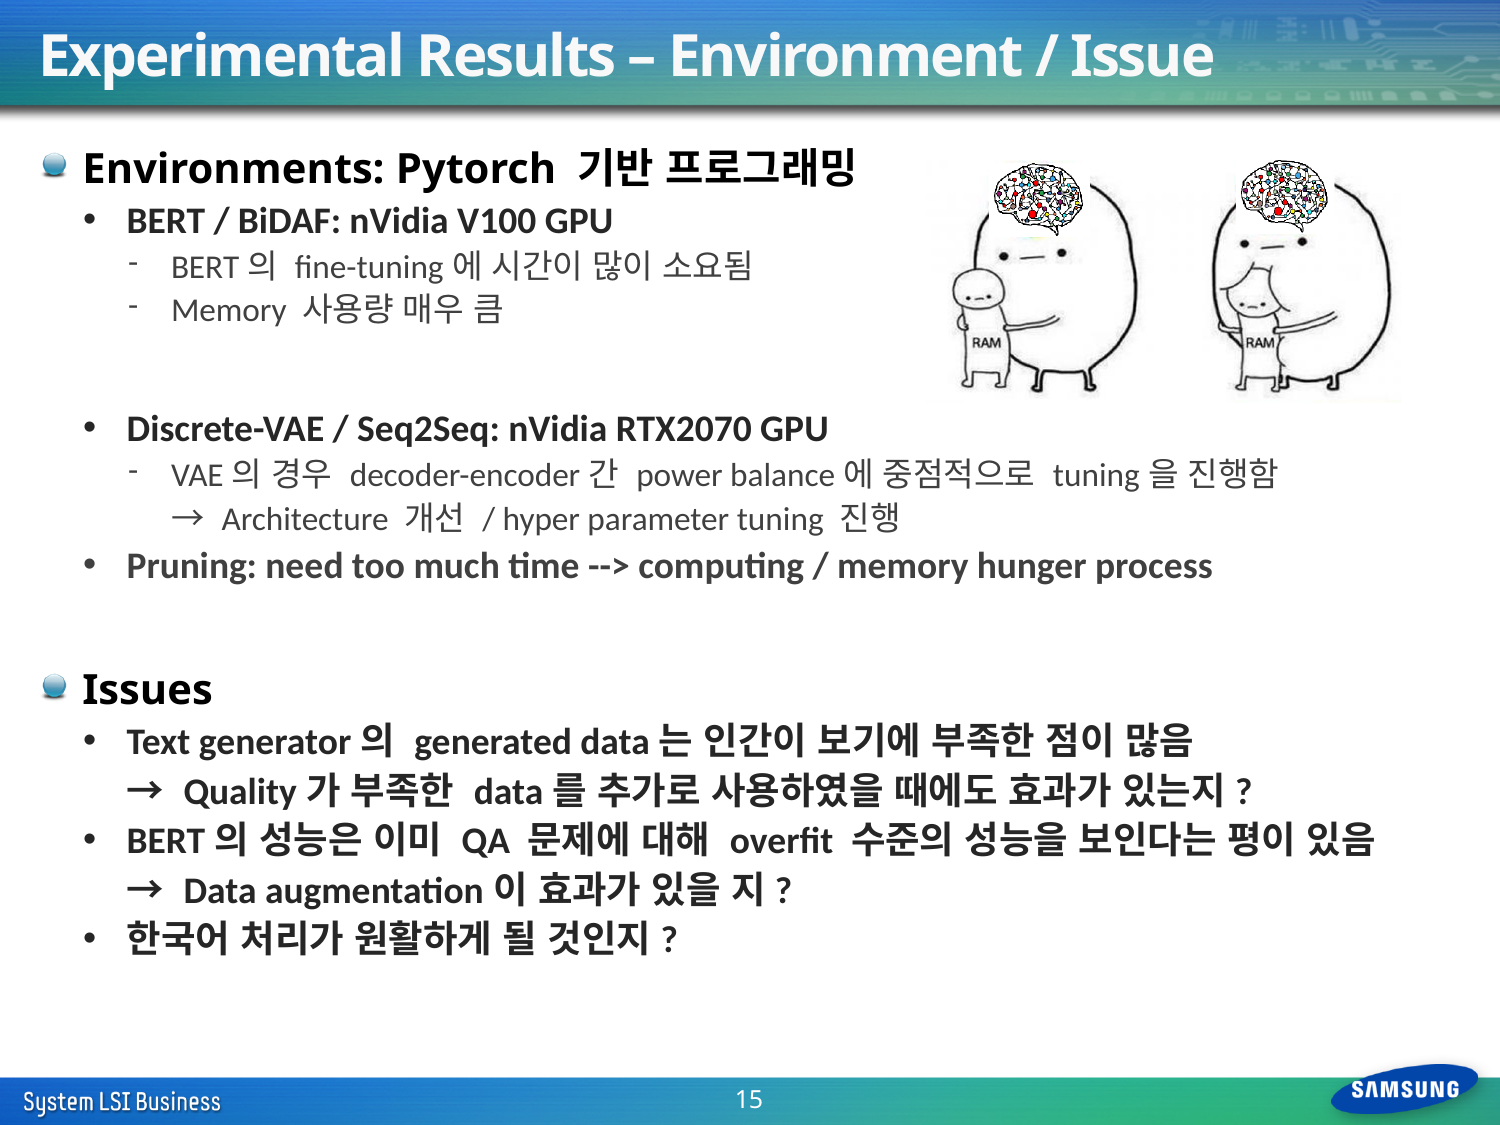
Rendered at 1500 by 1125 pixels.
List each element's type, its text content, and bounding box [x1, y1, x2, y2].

list Environments: Pytorch 기반 프로그래밍 BERT / BiDAF: nVidia V100 GPU BERT의 fine-tuning에 시간이 많이 소요됨 Memory 사용량 매우 큼 Discrete-VAE / Seq2Seq: nVidia RTX2070 GPU VAE의 경우 decoder-encoder간 power balance에 중점적으로 tuning을 진행함 → Architecture 개선 / hyper parameter tuning 진행 Pruning: need too much time --> computing / memory hunger process Issues Text generator의 generated data는 인간이 보기에 부족한 점이 많음 → Quality가 부족한 data를 추가로 사용하였을 때에도 효과가 있는지? BERT의 성능은 이미 QA 문제에 대해 overfit 수준의 성능을 보인다는 평이 있음 → Data augmentation이 효과가 있을 지? 한국어 처리가 원활하게 될 것인지? [23, 128, 1471, 1059]
title Experimental Results – Environment / Issue [23, 0, 1477, 106]
text_box 15 [598, 1075, 900, 1125]
picture [0, 0, 1500, 1125]
